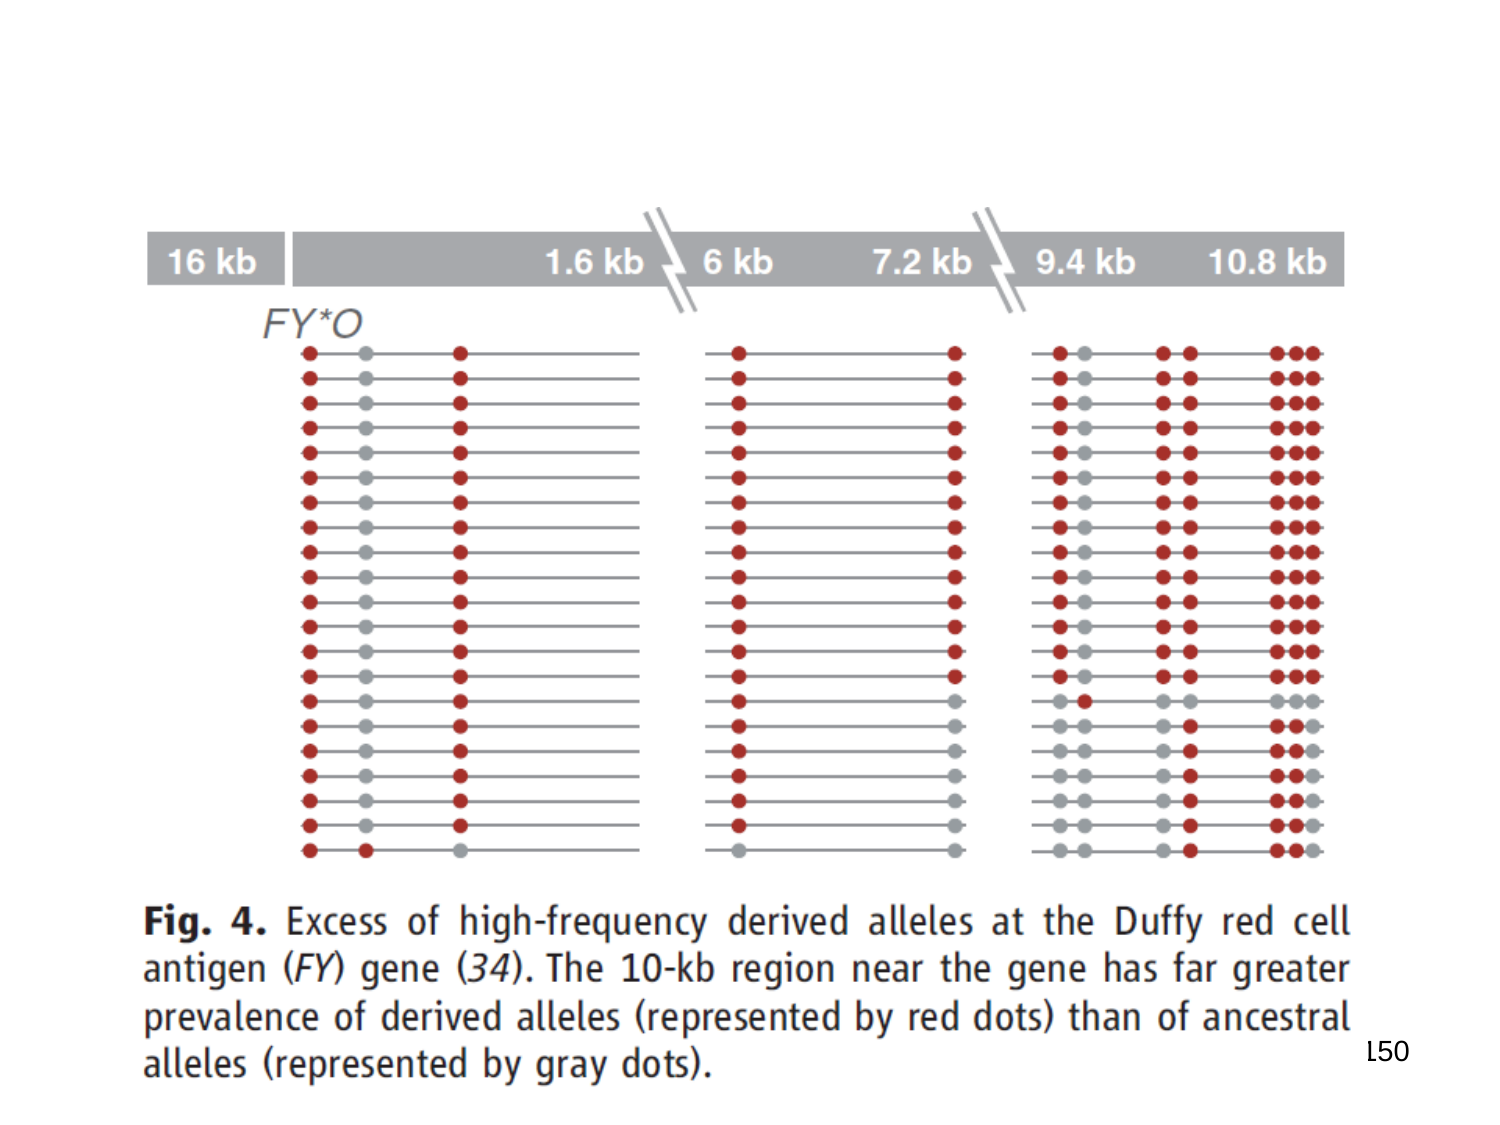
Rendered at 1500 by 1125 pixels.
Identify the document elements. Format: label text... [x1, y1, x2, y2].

picture [131, 207, 1369, 1090]
slide_number 150 [1074, 1024, 1426, 1103]
